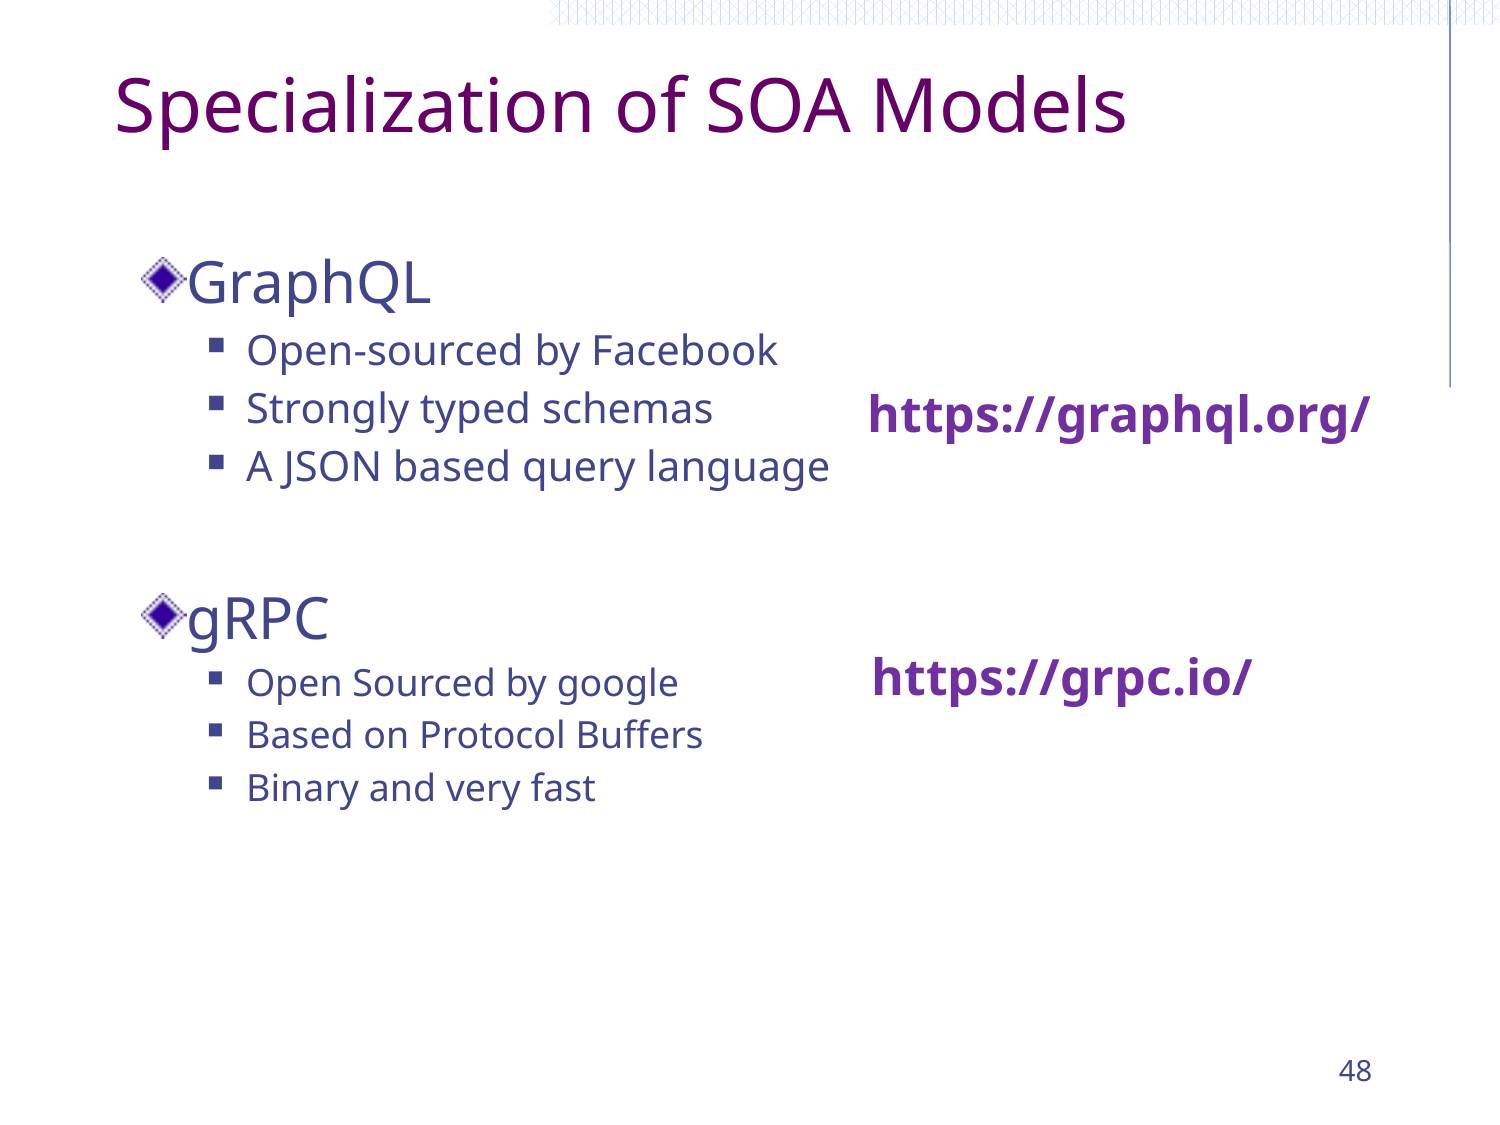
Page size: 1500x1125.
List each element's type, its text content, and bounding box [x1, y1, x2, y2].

title Specialization of SOA Models [99, 50, 1375, 238]
slide_number 48 [1074, 1054, 1388, 1100]
picture [141, 257, 187, 303]
list GraphQL Open-sourced by Facebook Strongly typed schemas A JSON based query language gRPC Open Sourced by google Based on Protocol Buffers Binary and very fast [126, 237, 1463, 1054]
text_box https://grpc.io/ [856, 638, 1269, 713]
picture [141, 593, 187, 639]
text_box https://graphql.org/ [852, 374, 1387, 450]
